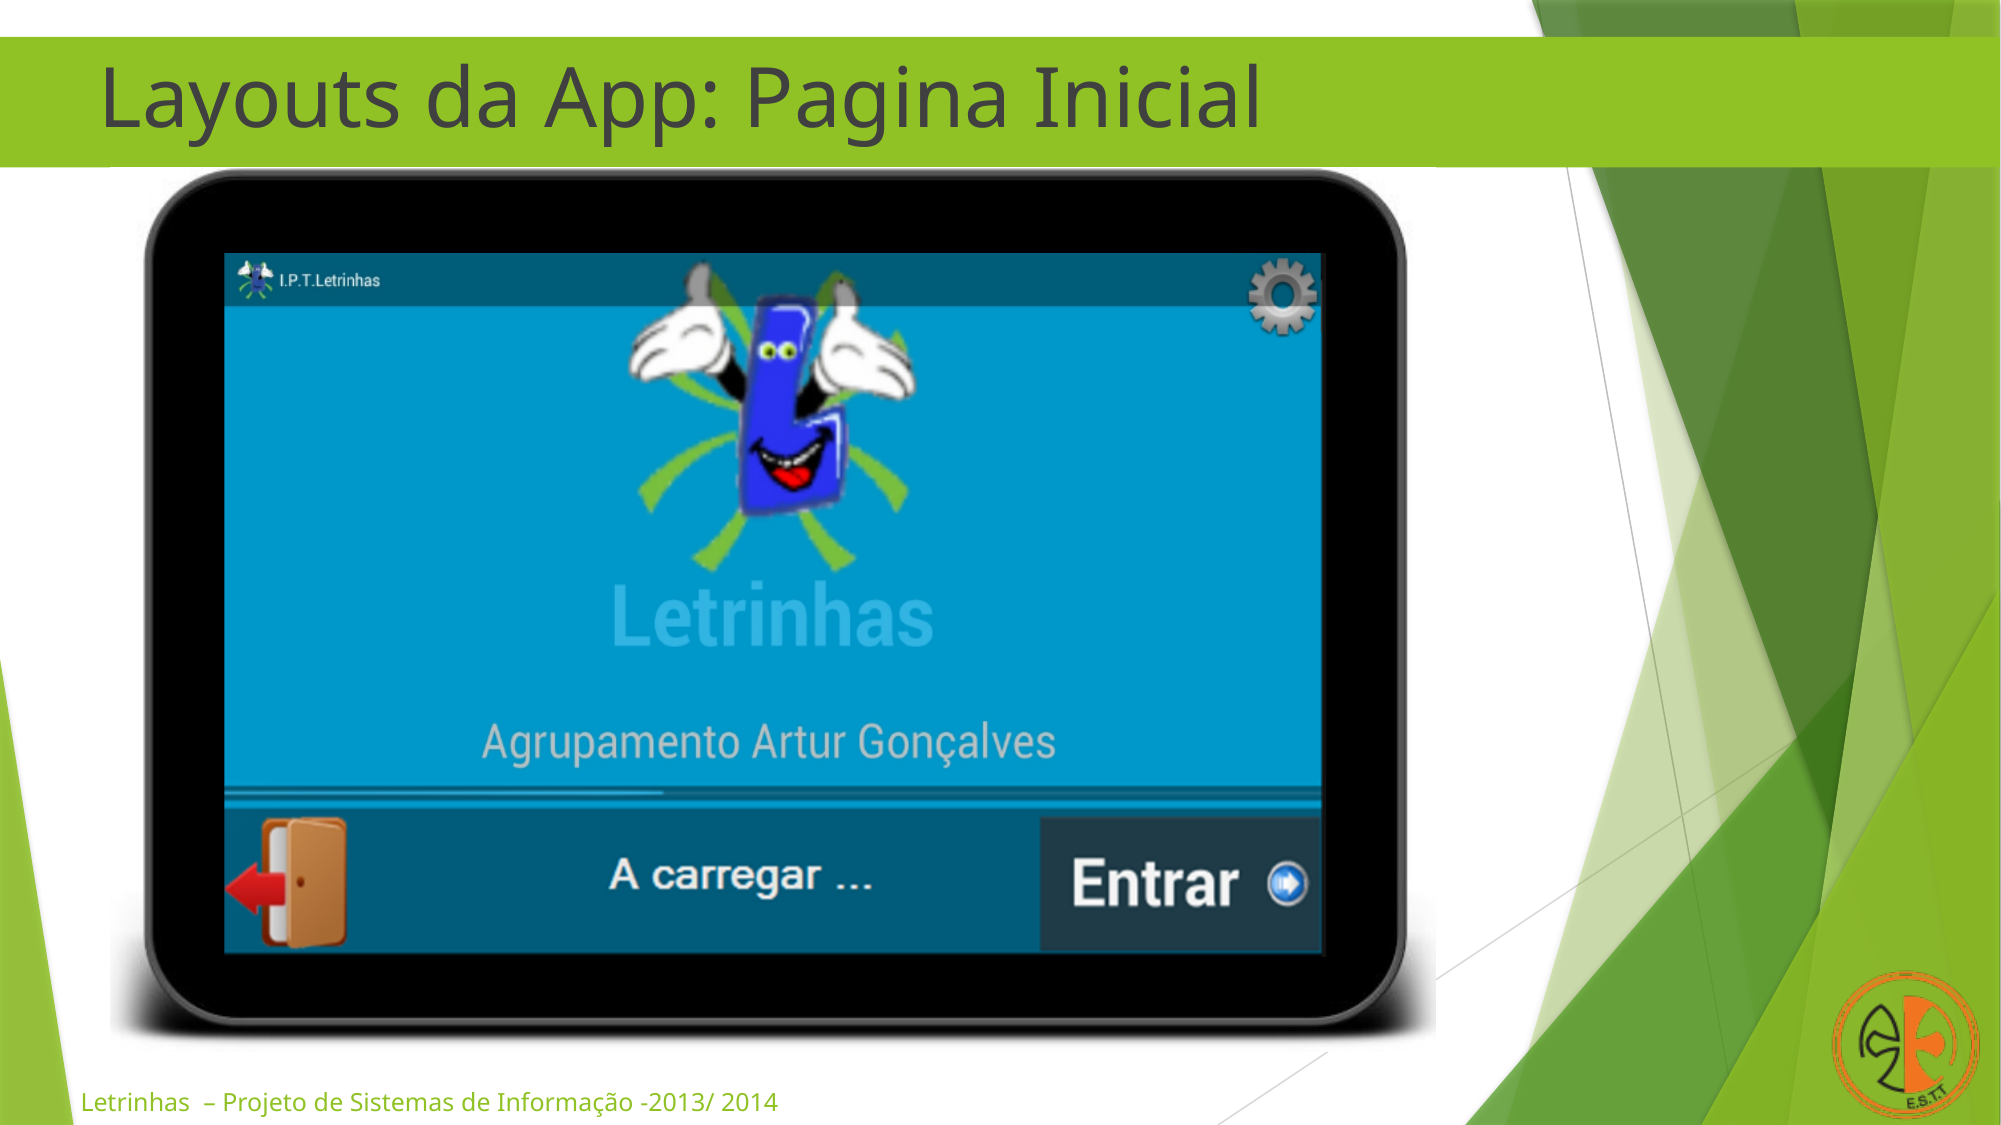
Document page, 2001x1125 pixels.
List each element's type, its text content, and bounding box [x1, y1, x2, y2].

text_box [109, 167, 1437, 1053]
picture [1811, 967, 2000, 1125]
text_box Letrinhas – Projeto de Sistemas de Informação -2013/ 2014 [65, 1079, 1066, 1124]
text_box Layouts da App: Pagina Inicial [0, 36, 2000, 168]
